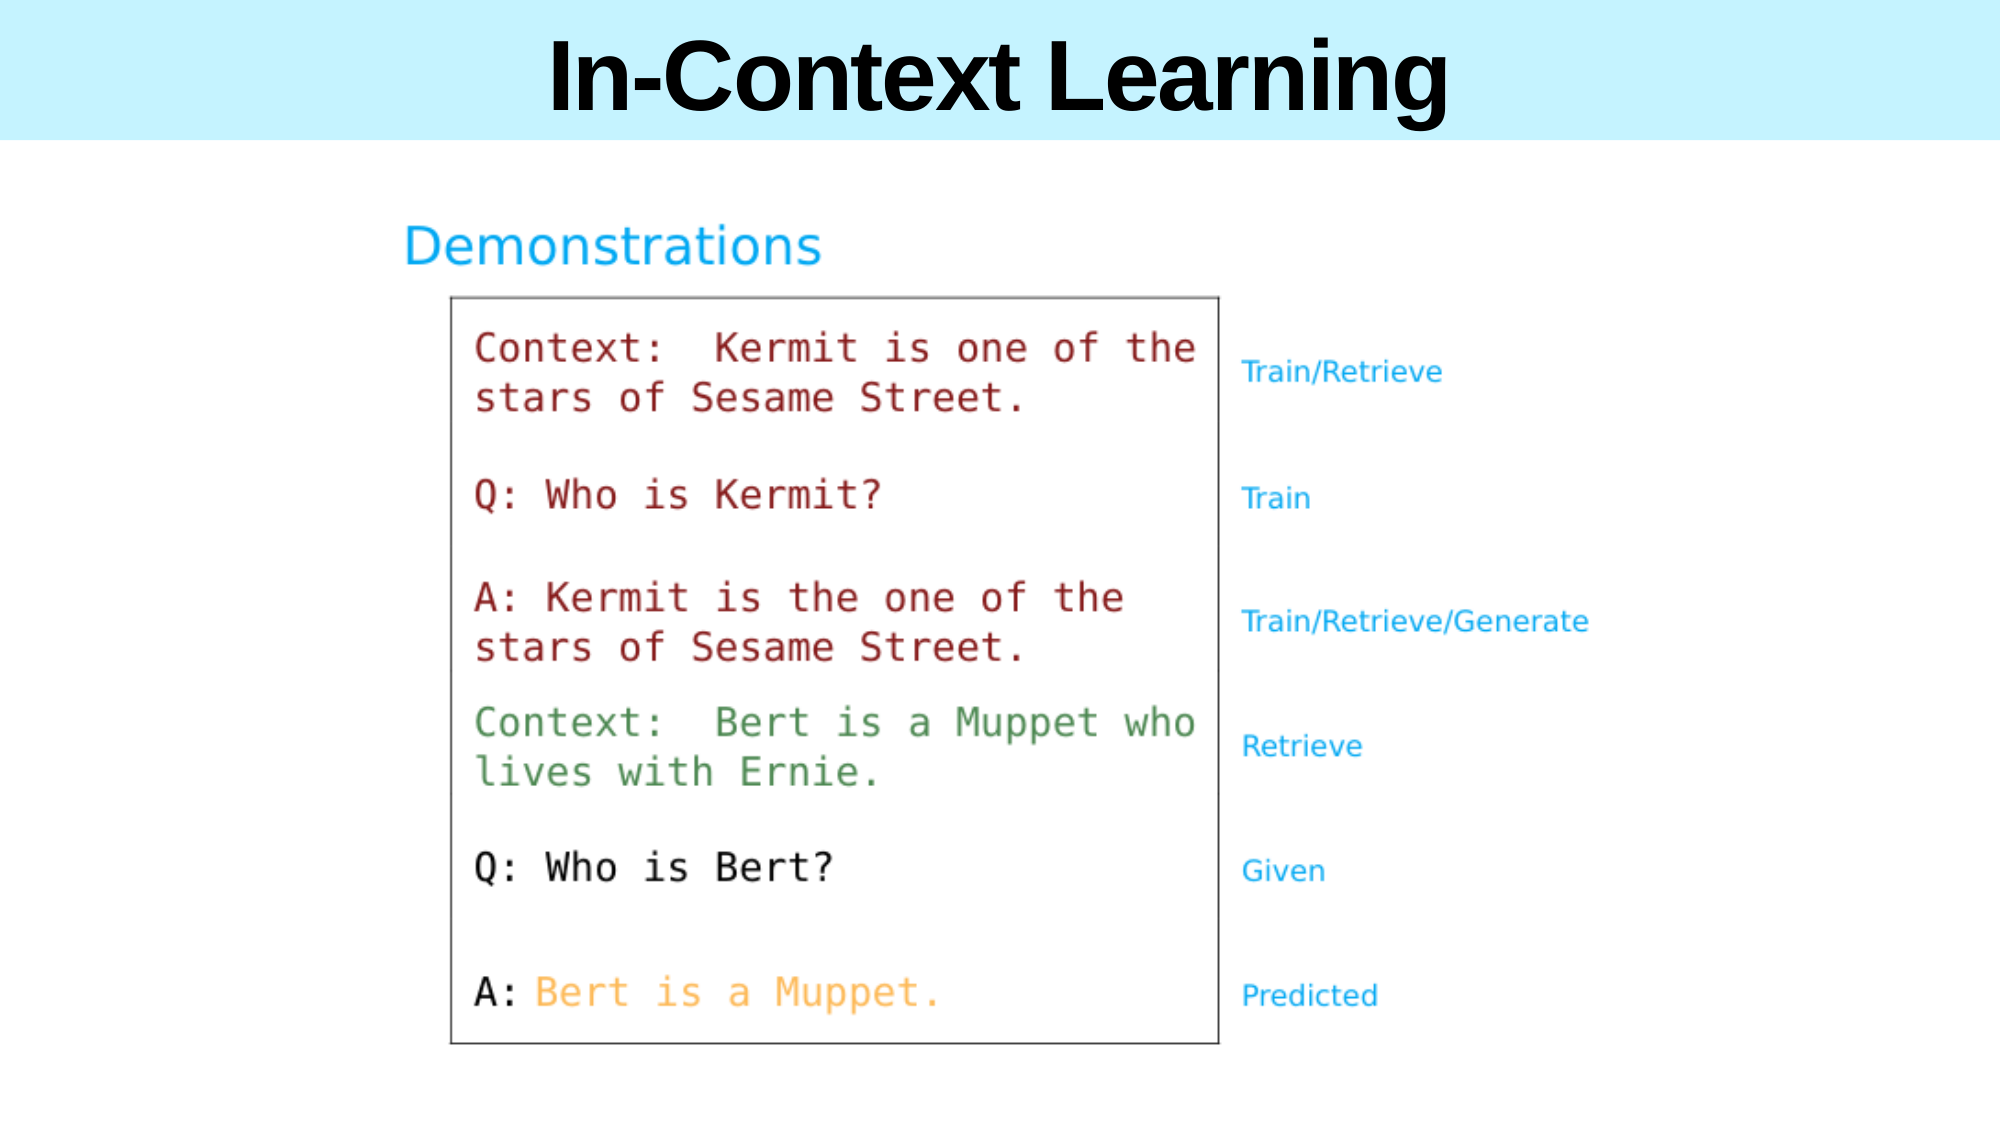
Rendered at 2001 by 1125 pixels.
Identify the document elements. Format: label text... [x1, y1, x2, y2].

text_box In-Context Learning [0, 0, 2000, 141]
picture [379, 195, 1655, 1076]
